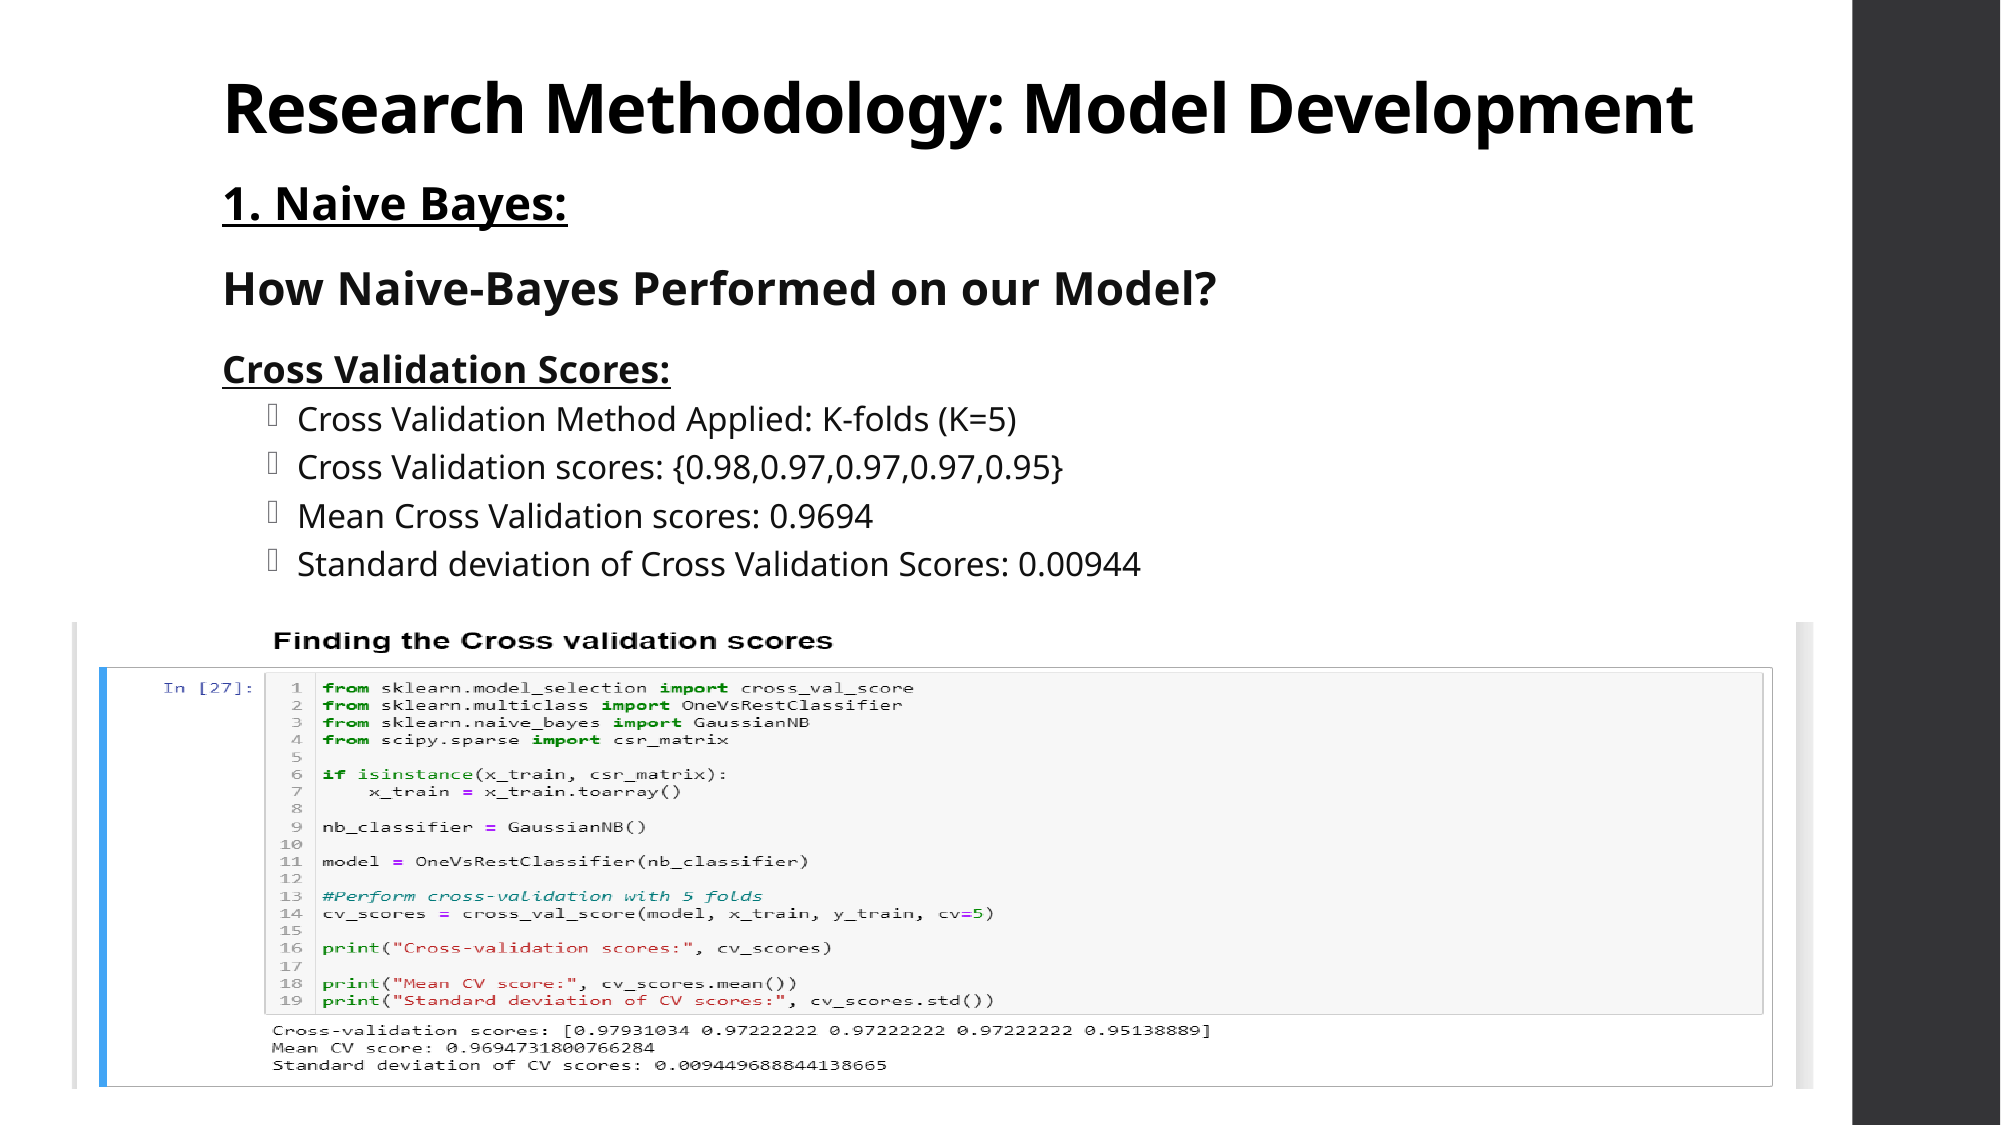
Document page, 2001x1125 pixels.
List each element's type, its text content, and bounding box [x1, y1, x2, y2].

list 1. Naive Bayes: How Naive-Bayes Performed on our Model? Cross Validation Scores: Cross Validation Method Applied: K-folds (K=5) Cross Validation scores: {0.98,0.97,0.97,0.97,0.95} Mean Cross Validation scores: 0.9694 Standard deviation of Cross Validation Scores: 0.00944 [206, 171, 1617, 617]
title Research Methodology: Model Development [206, 60, 1797, 156]
picture [71, 622, 1814, 1090]
